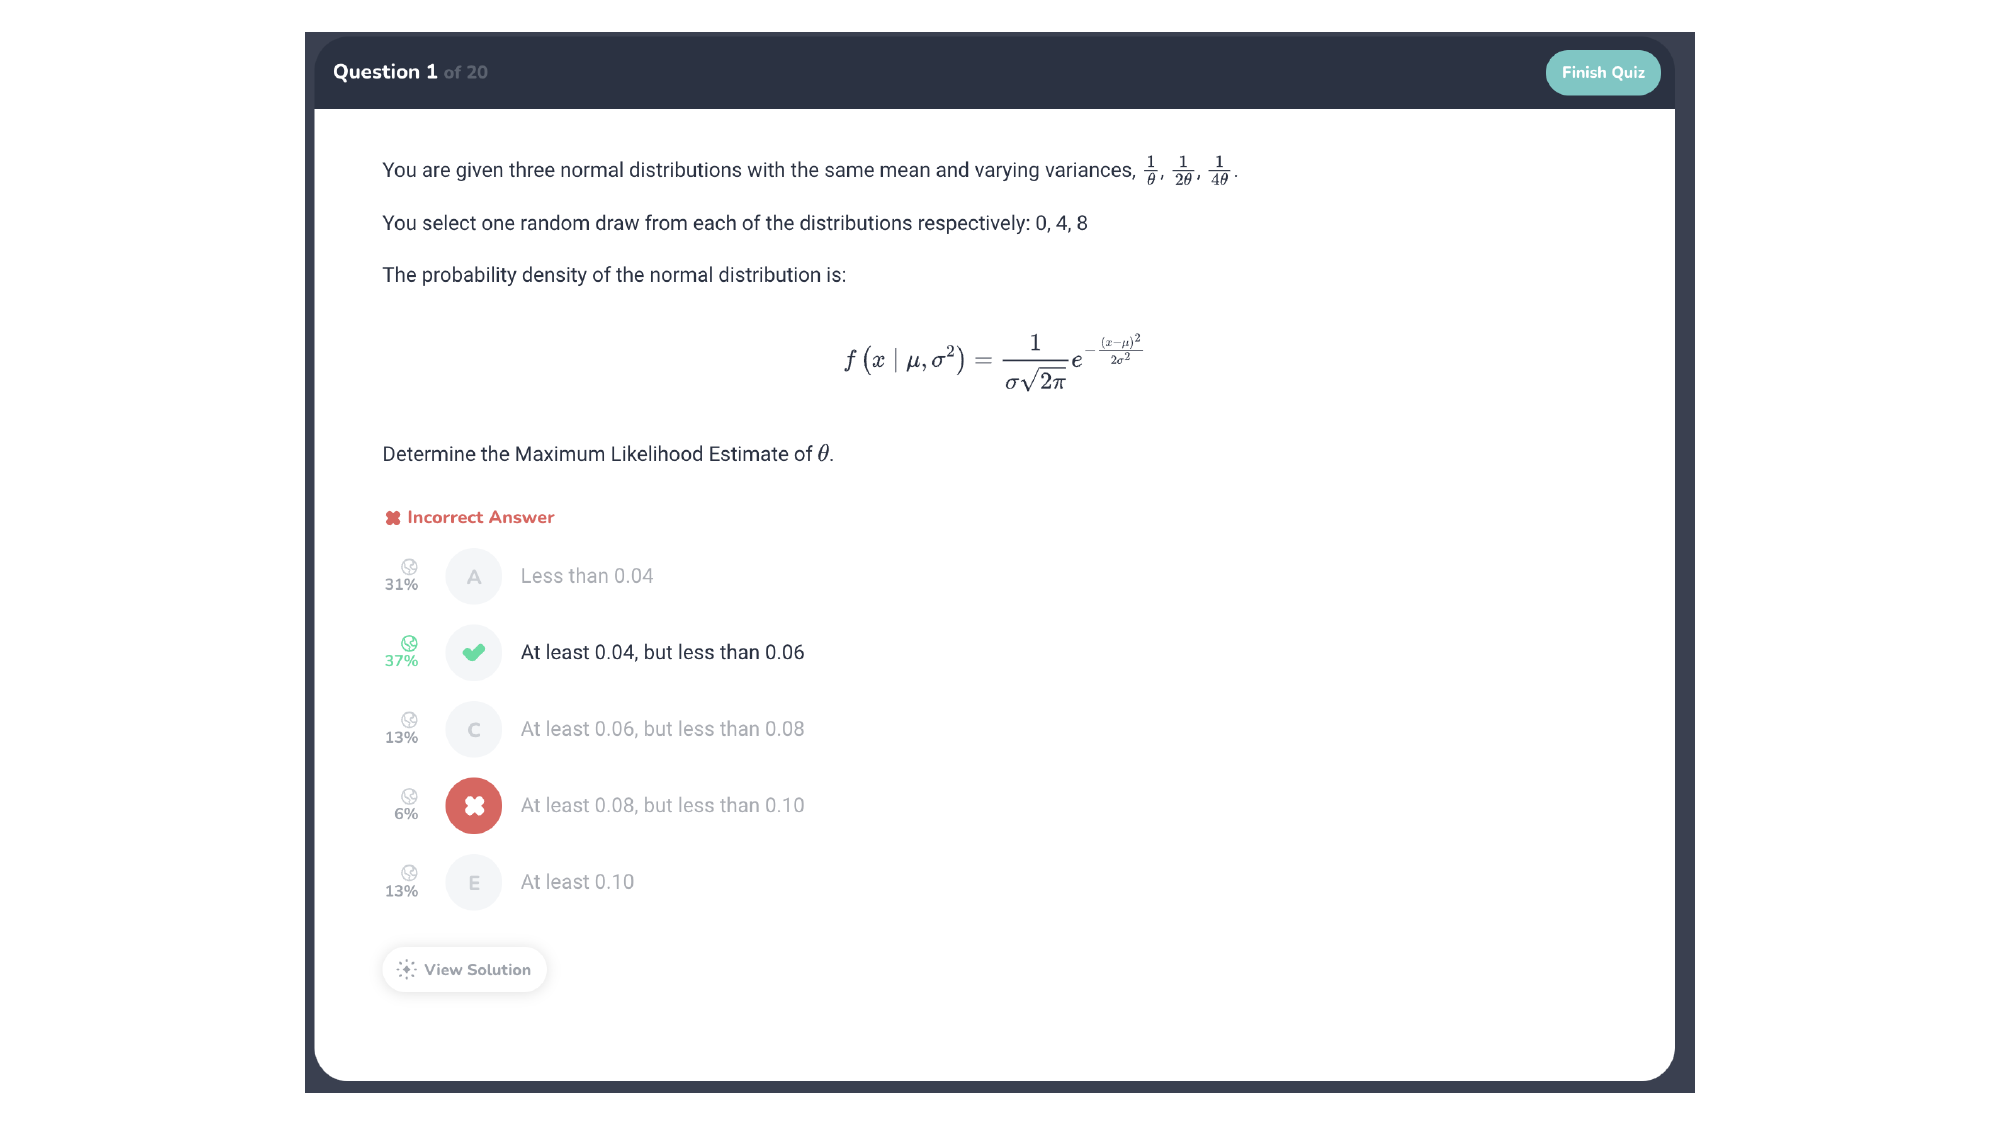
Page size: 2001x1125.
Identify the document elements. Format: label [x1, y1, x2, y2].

list [305, 31, 1695, 1093]
